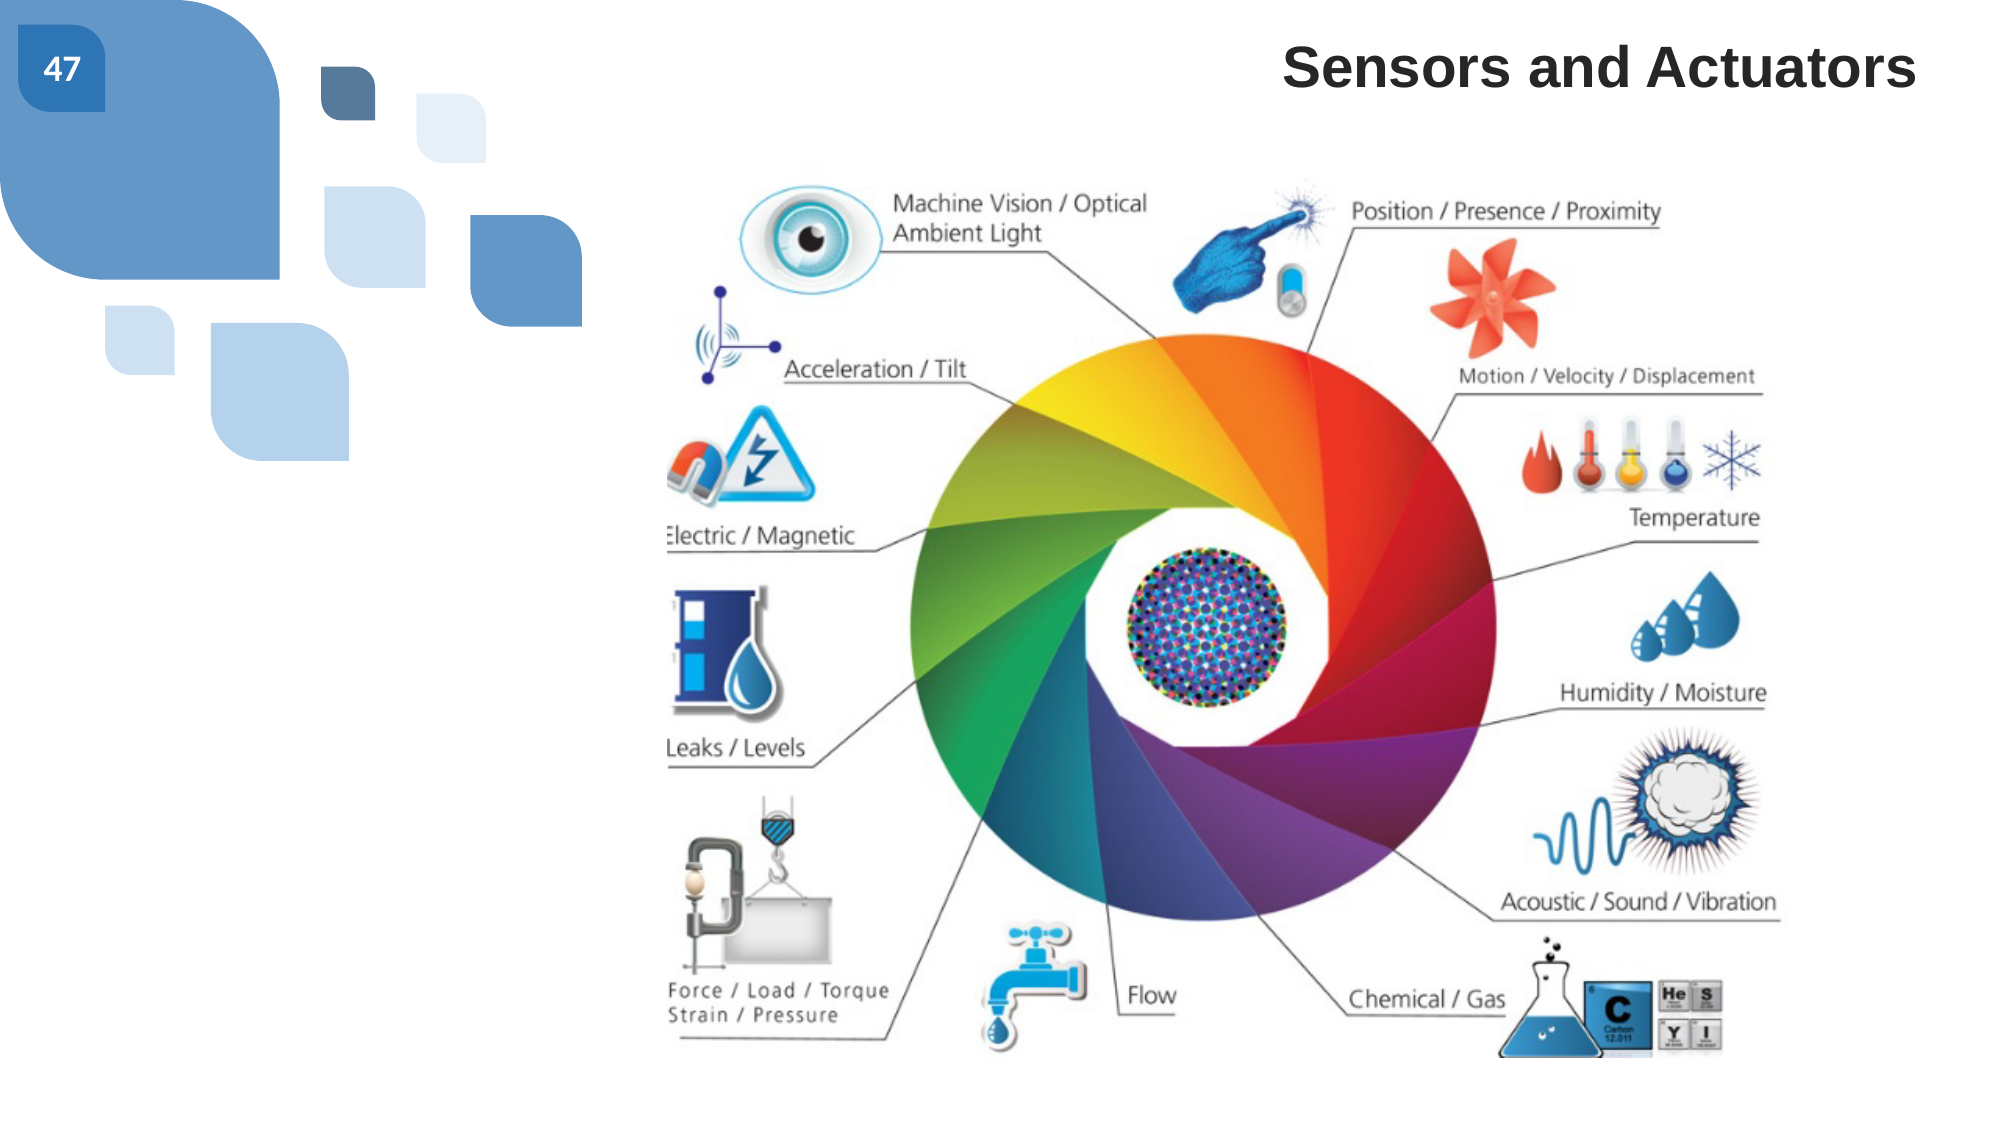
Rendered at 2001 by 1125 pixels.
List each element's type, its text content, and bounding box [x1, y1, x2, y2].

title Sensors and Actuators [95, 12, 1934, 125]
picture [667, 140, 1800, 1058]
